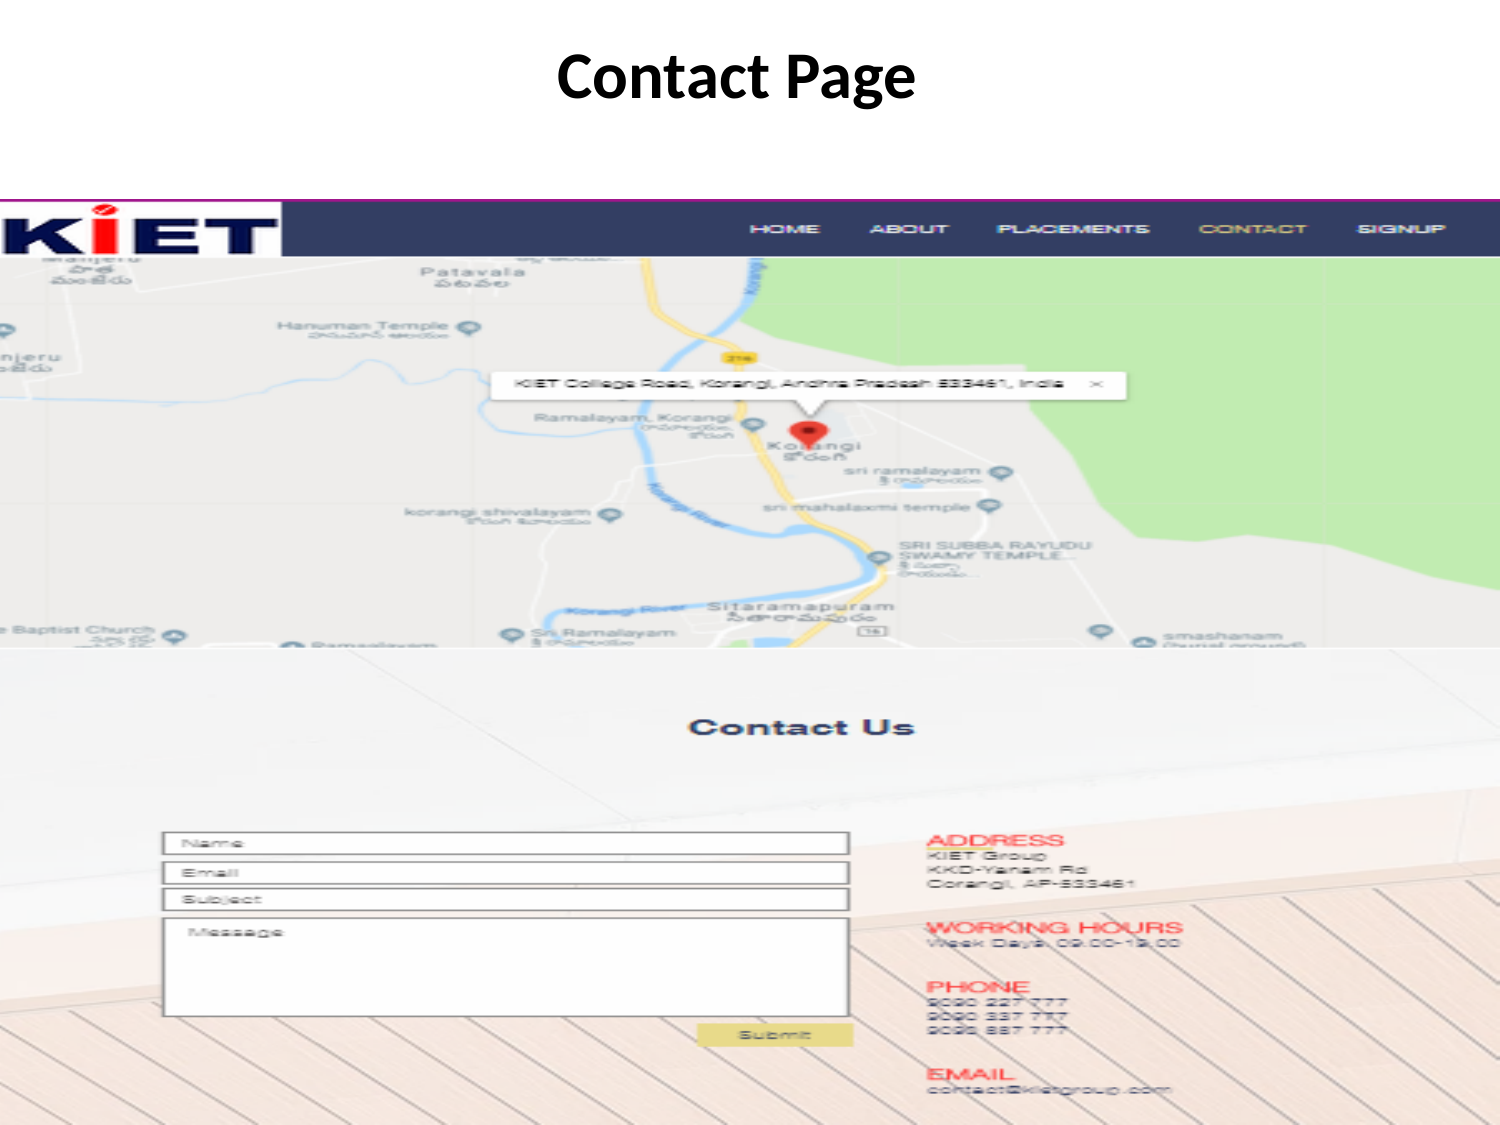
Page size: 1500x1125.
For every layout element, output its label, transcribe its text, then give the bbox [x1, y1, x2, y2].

text_box Contact Page [537, 24, 938, 120]
picture [0, 199, 1500, 1125]
